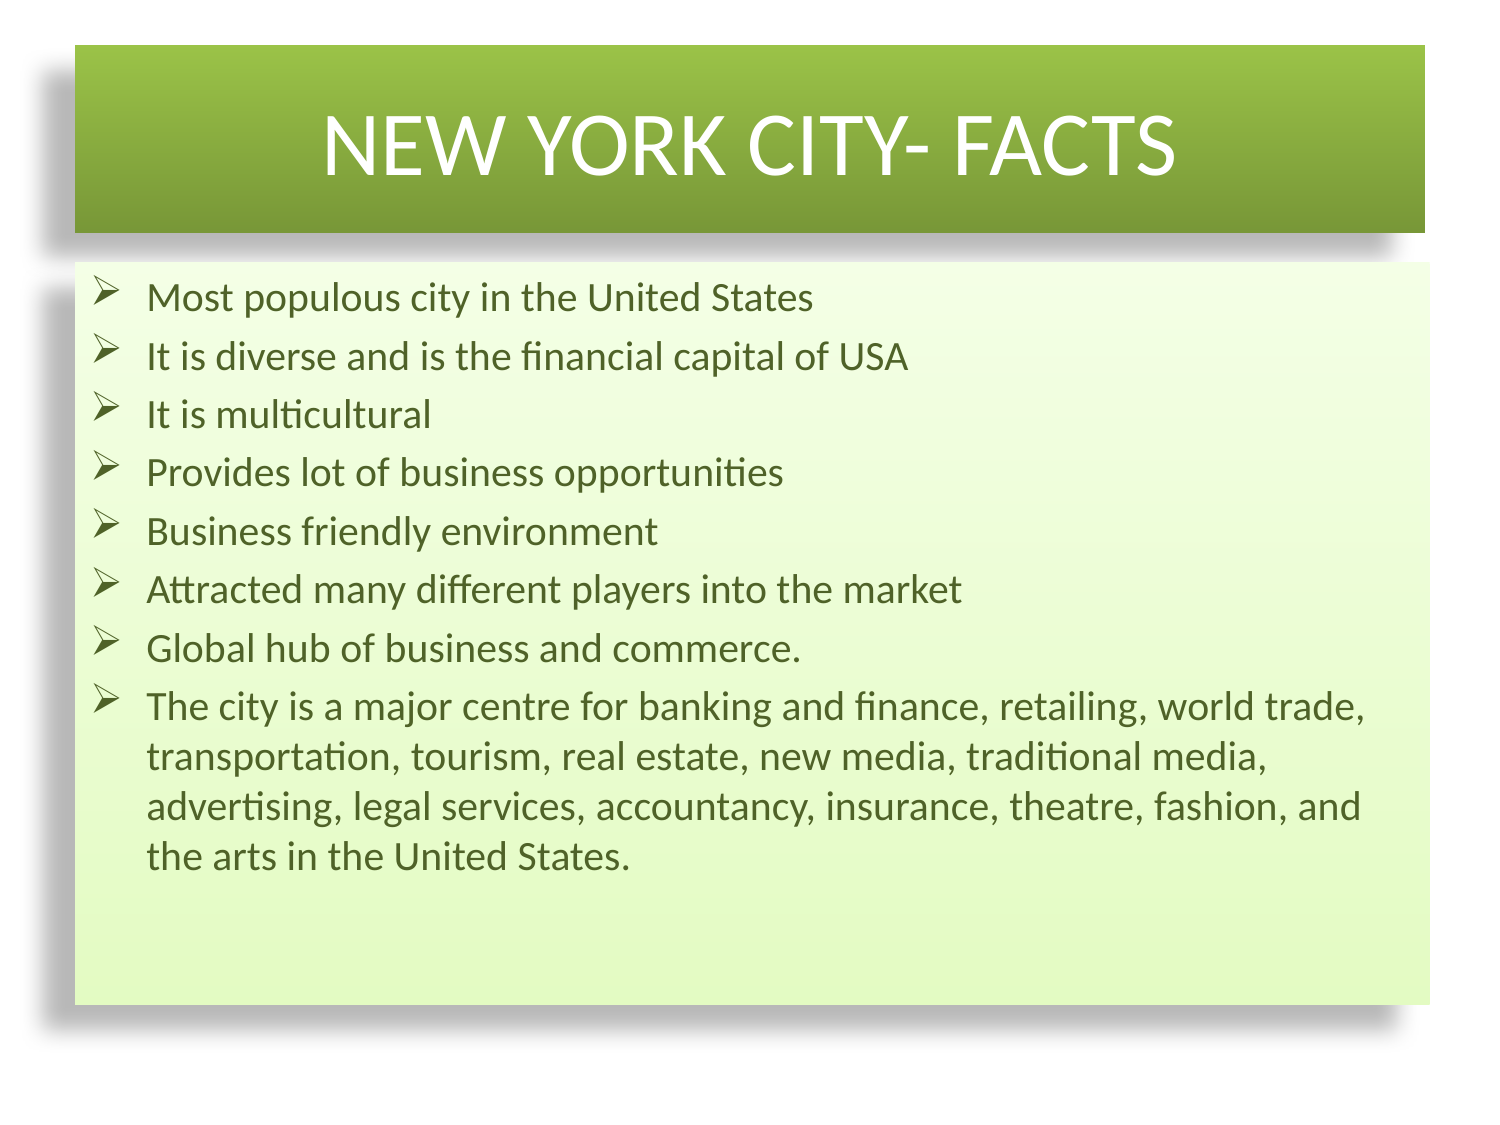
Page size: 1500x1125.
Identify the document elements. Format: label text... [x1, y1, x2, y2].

title NEW YORK CITY- FACTS [75, 45, 1425, 233]
list Most populous city in the United States It is diverse and is the financial capital of USA It is multicultural Provides lot of business opportunities Business friendly environment Attracted many different players into the market Global hub of business and commerce. The city is a major centre for banking and finance, retailing, world trade, transportation, tourism, real estate, new media, traditional media, advertising, legal services, accountancy, insurance, theatre, fashion, and the arts in the United States. [74, 262, 1430, 1006]
